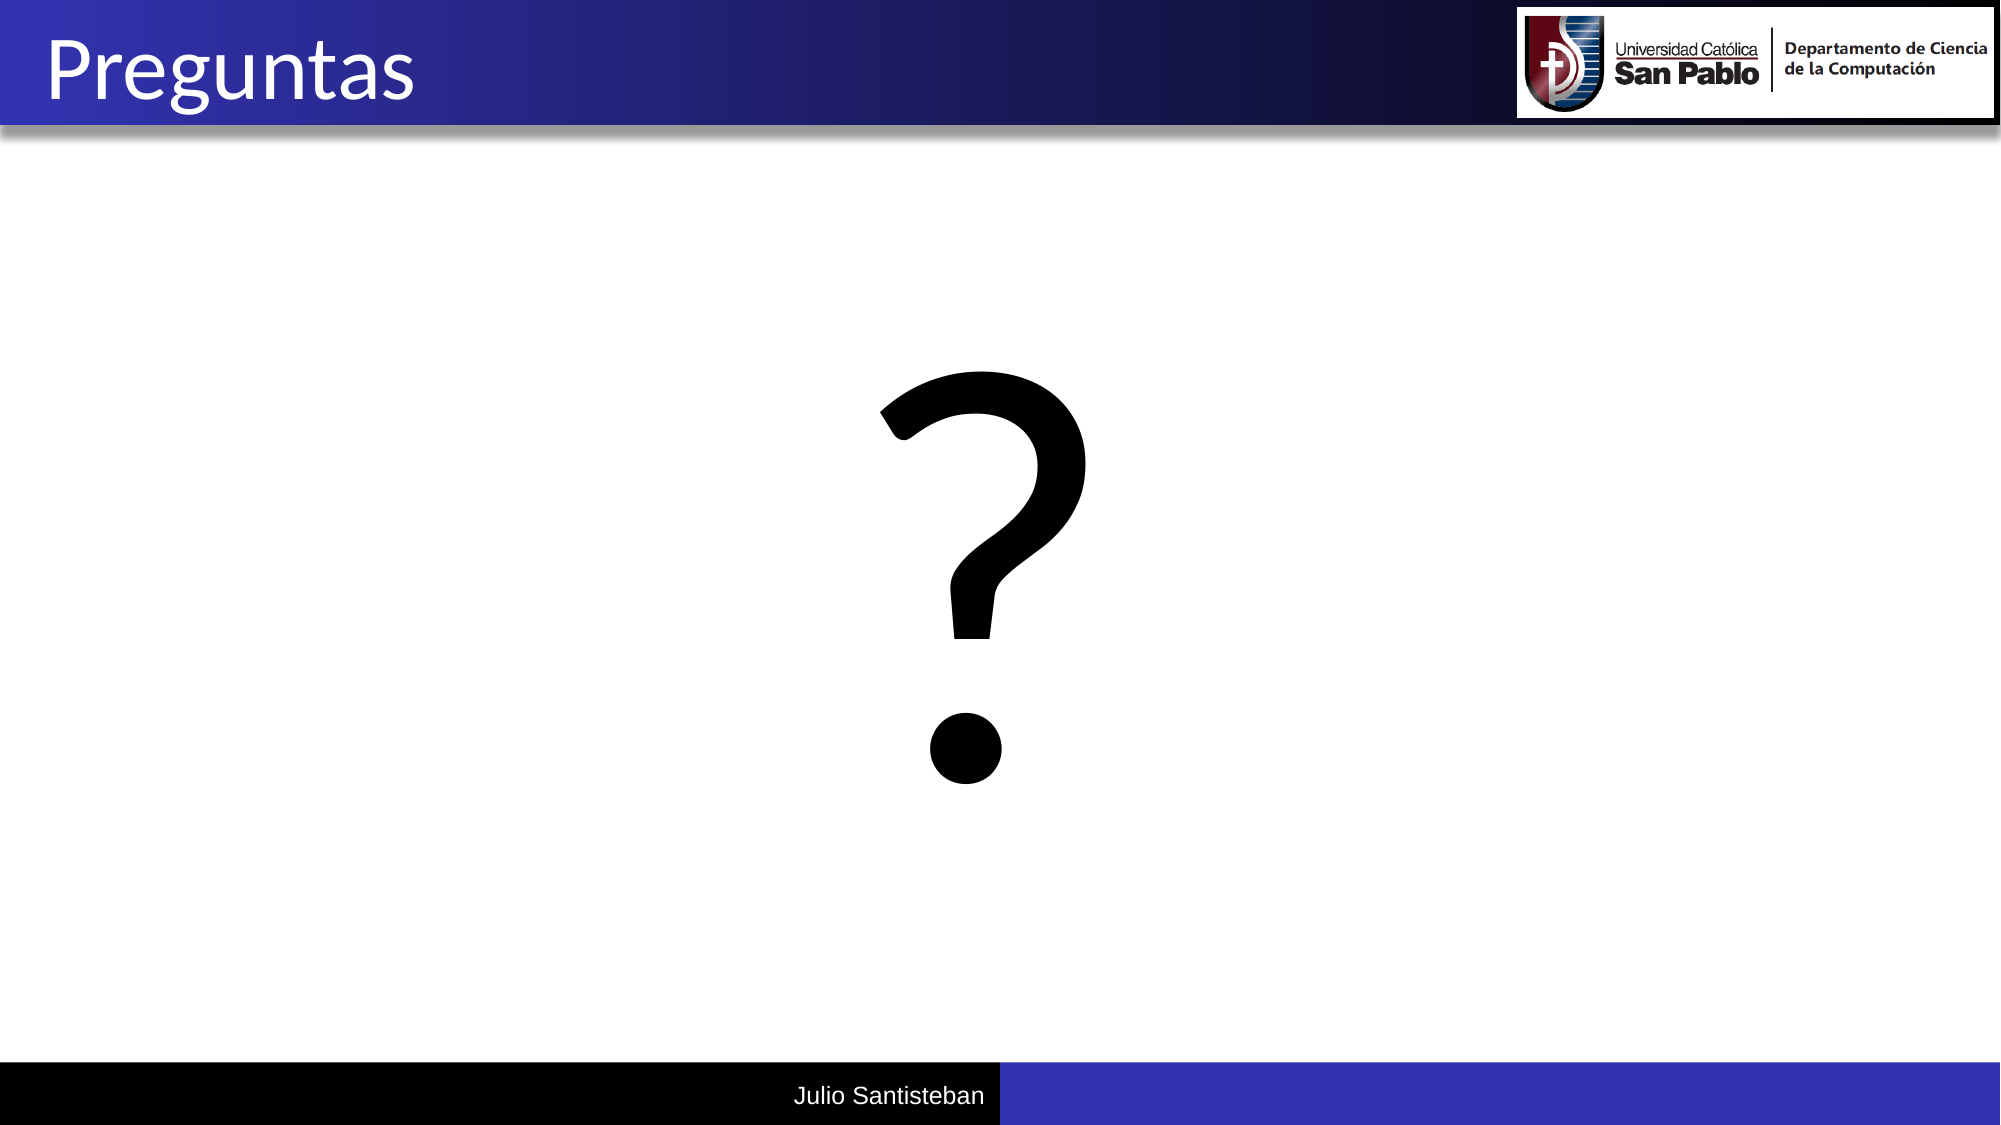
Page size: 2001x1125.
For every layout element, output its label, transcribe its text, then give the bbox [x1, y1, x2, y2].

list ? [66, 174, 1901, 1006]
title Preguntas [0, 0, 1951, 126]
picture [1951, 7, 1994, 118]
